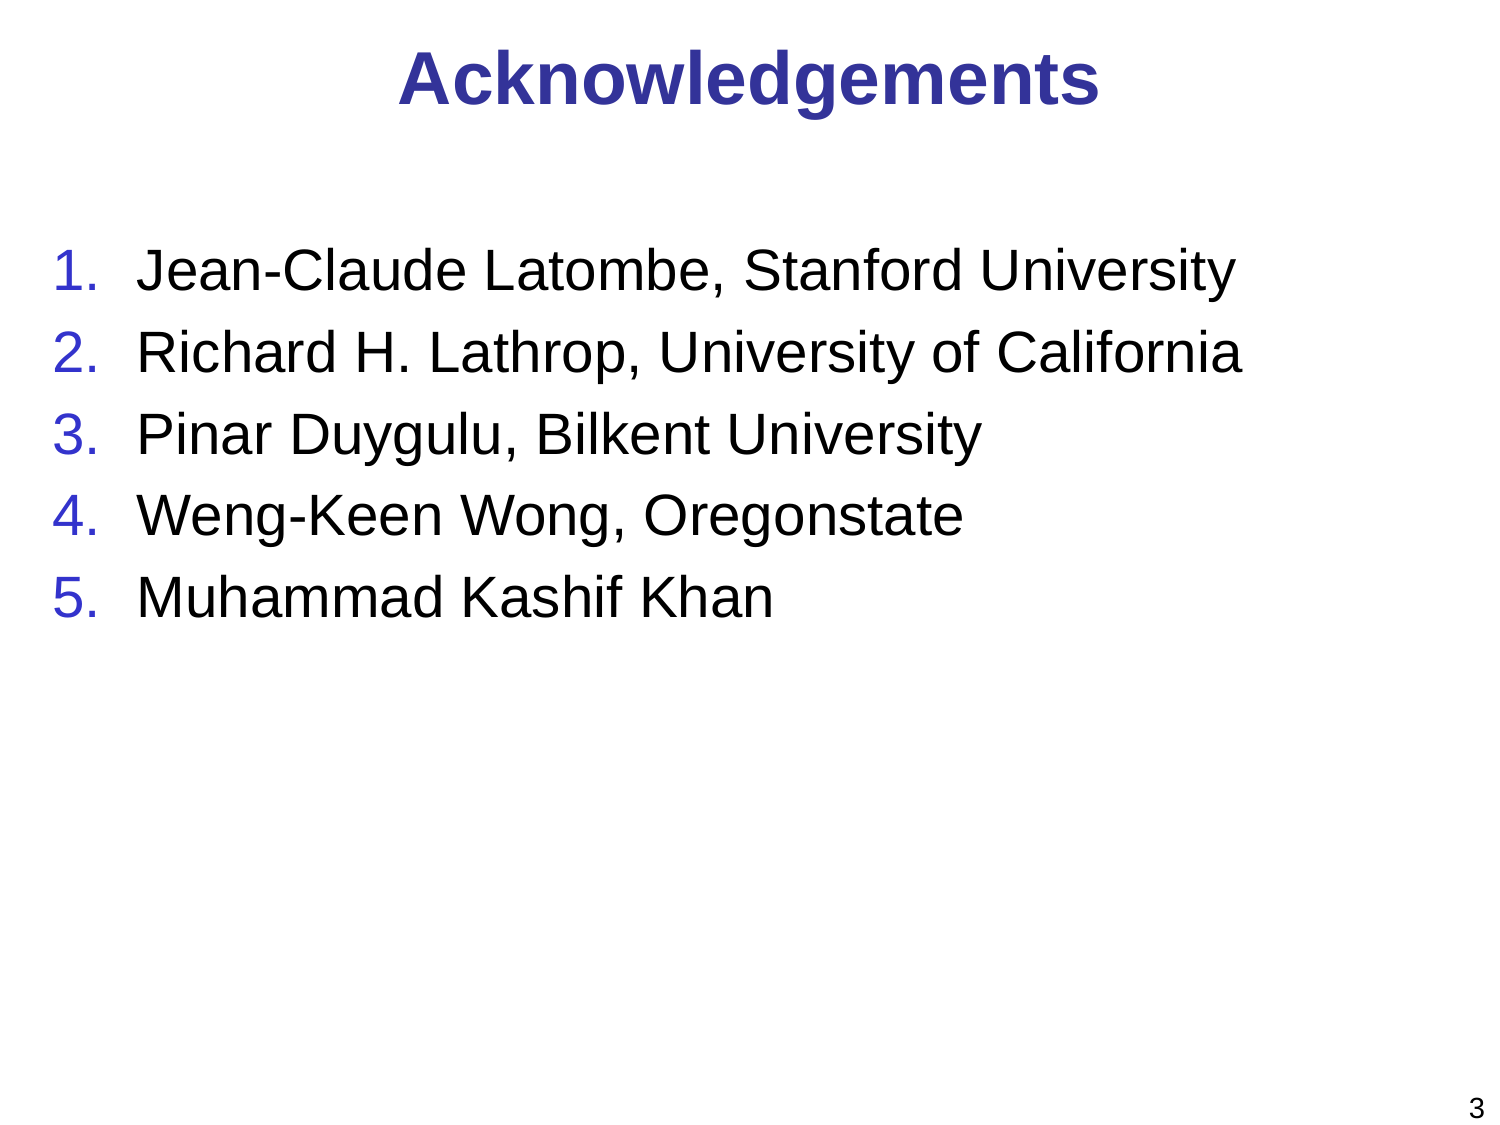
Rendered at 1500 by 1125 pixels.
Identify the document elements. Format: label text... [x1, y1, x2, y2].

title Acknowledgements [24, 0, 1476, 151]
list Jean-Claude Latombe, Stanford University Richard H. Lathrop, University of California Pinar Duygulu, Bilkent University Weng-Keen Wong, Oregonstate Muhammad Kashif Khan [37, 224, 1463, 701]
slide_number 3 [1424, 1046, 1500, 1125]
